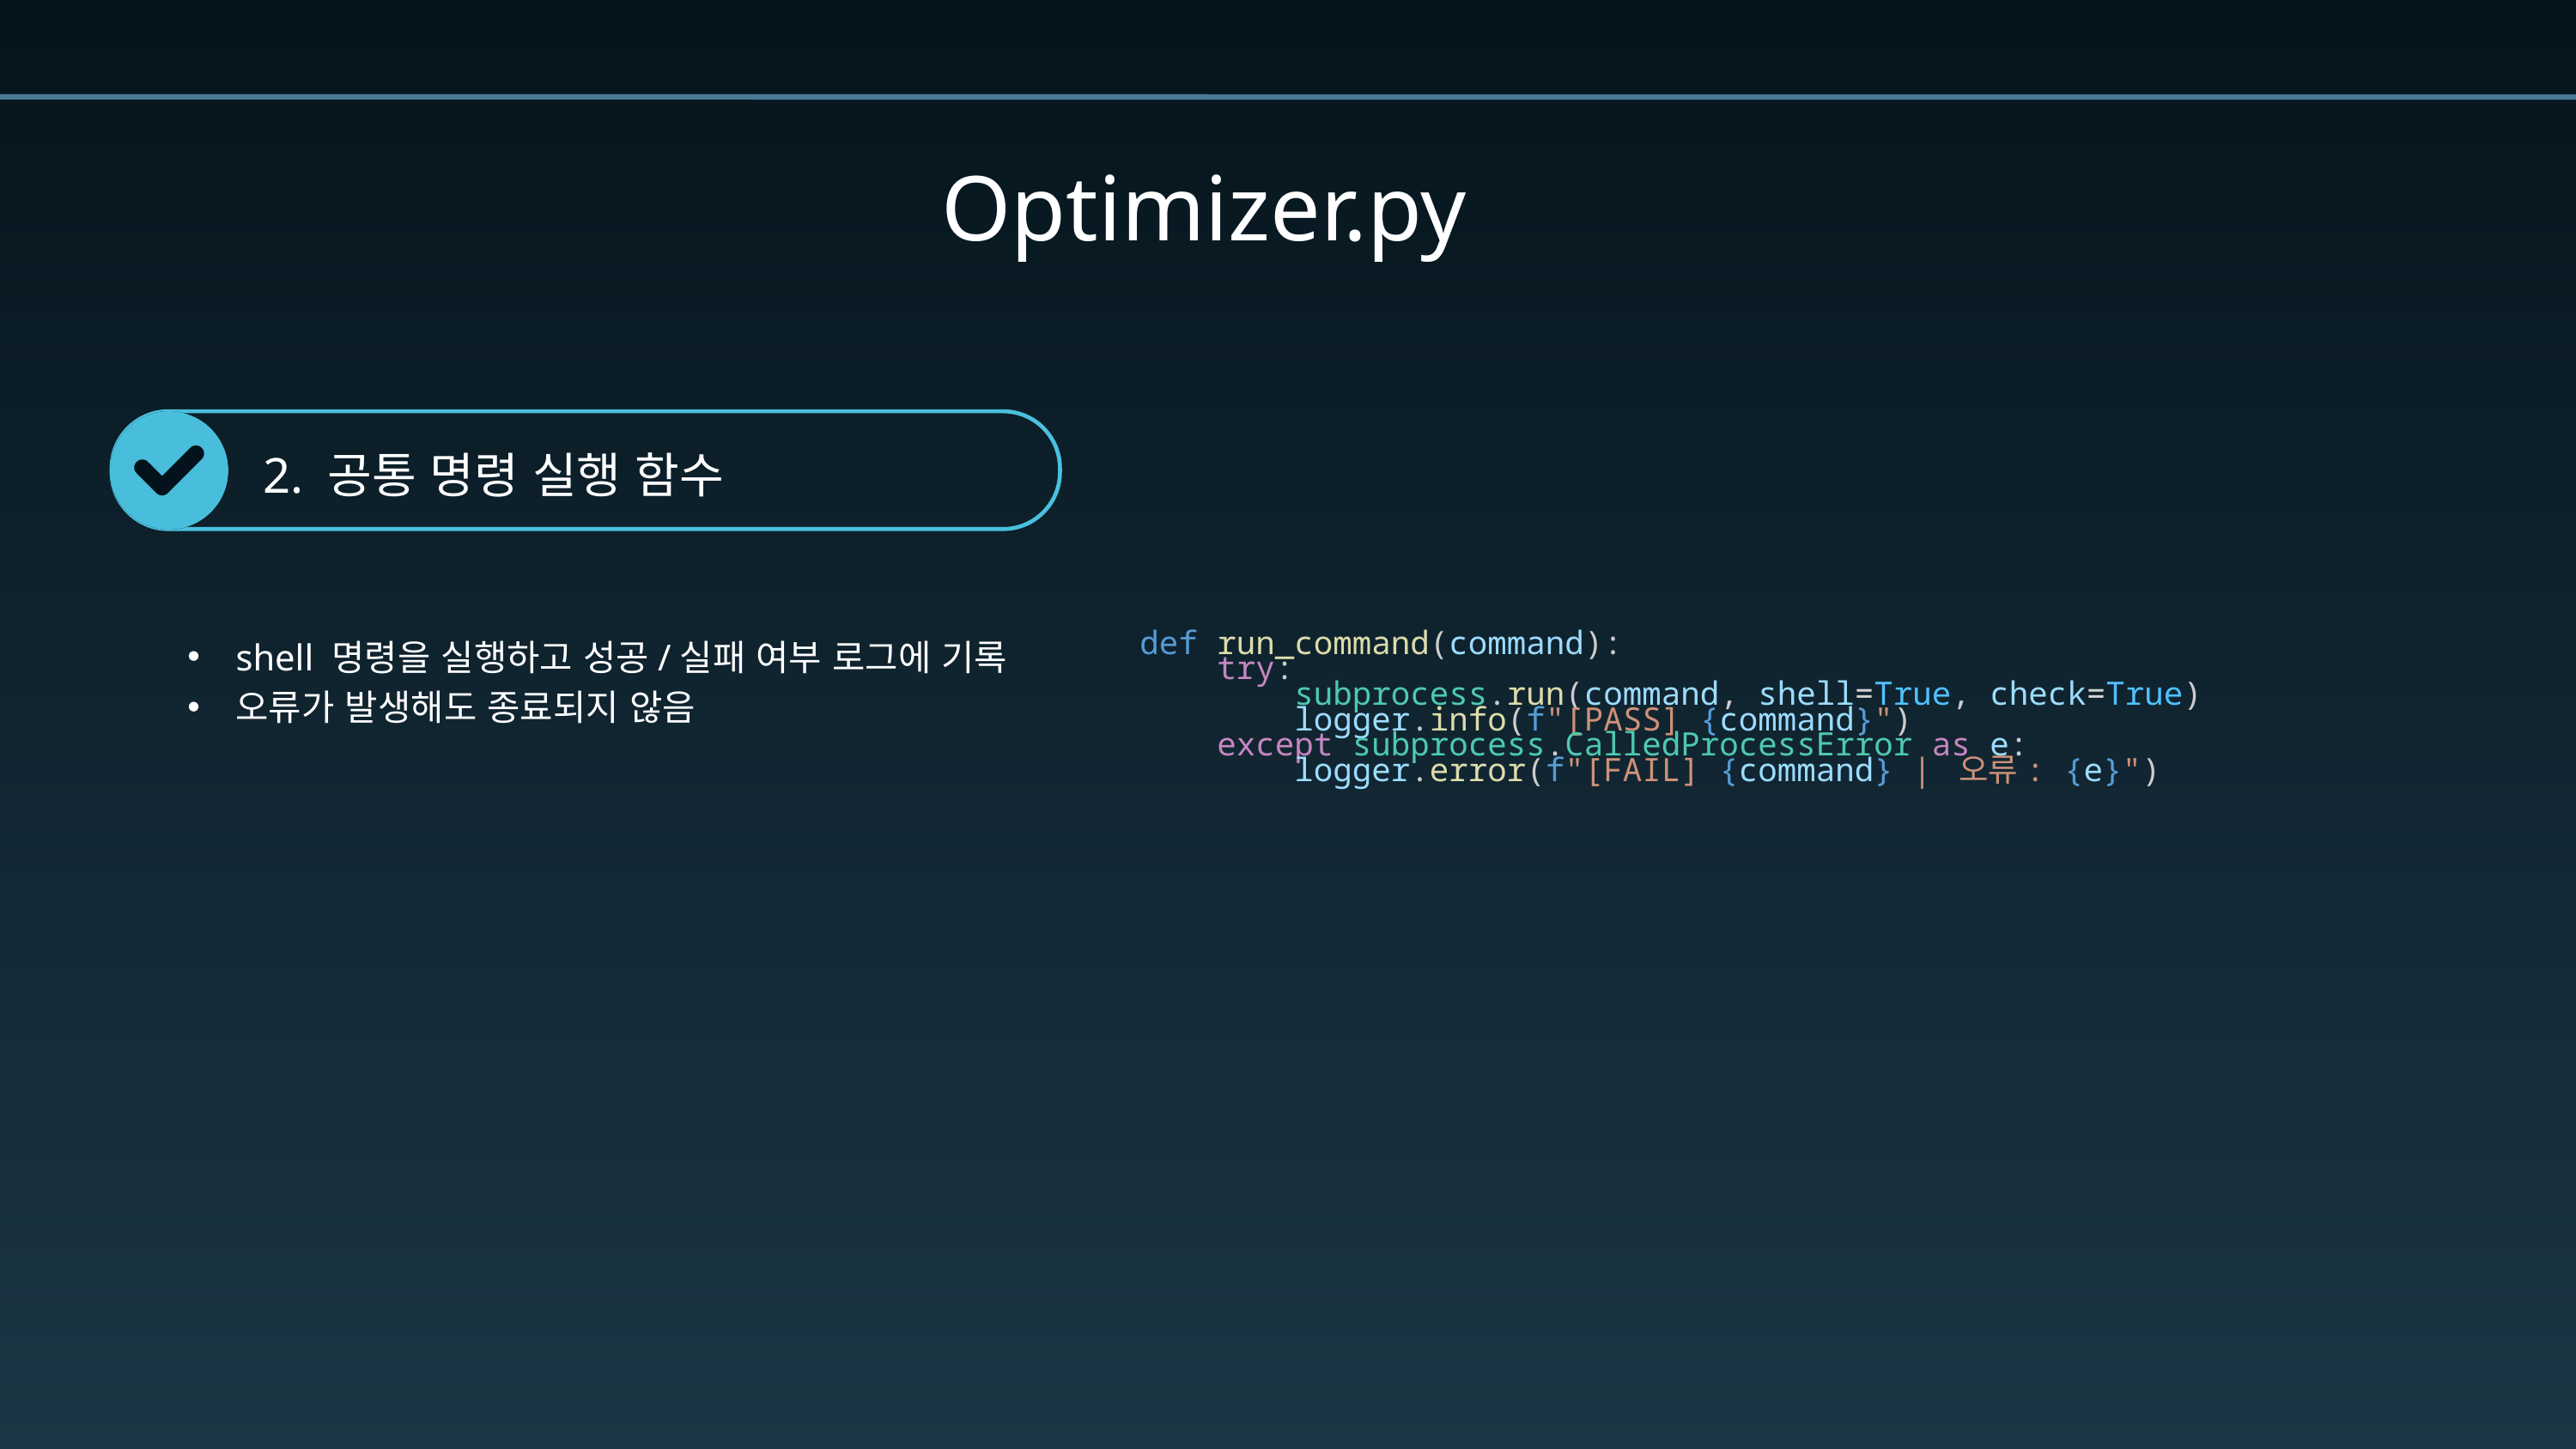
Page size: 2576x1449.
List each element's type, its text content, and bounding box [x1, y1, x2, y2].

text_box shell 명령을 실행하고 성공/실패 여부 로그에 기록 오류가 발생해도 종료되지 않음 [187, 627, 1331, 728]
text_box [111, 410, 1060, 530]
text_box def run_command(command): try: subprocess.run(command, shell=True, check=True) logger.info(f"[PASS] {command}") except subprocess.CalledProcessError as e: logger.error(f"[FAIL] {command} | 오류: {e}") [1127, 628, 2502, 846]
text_box Optimizer.py [192, 151, 2216, 259]
